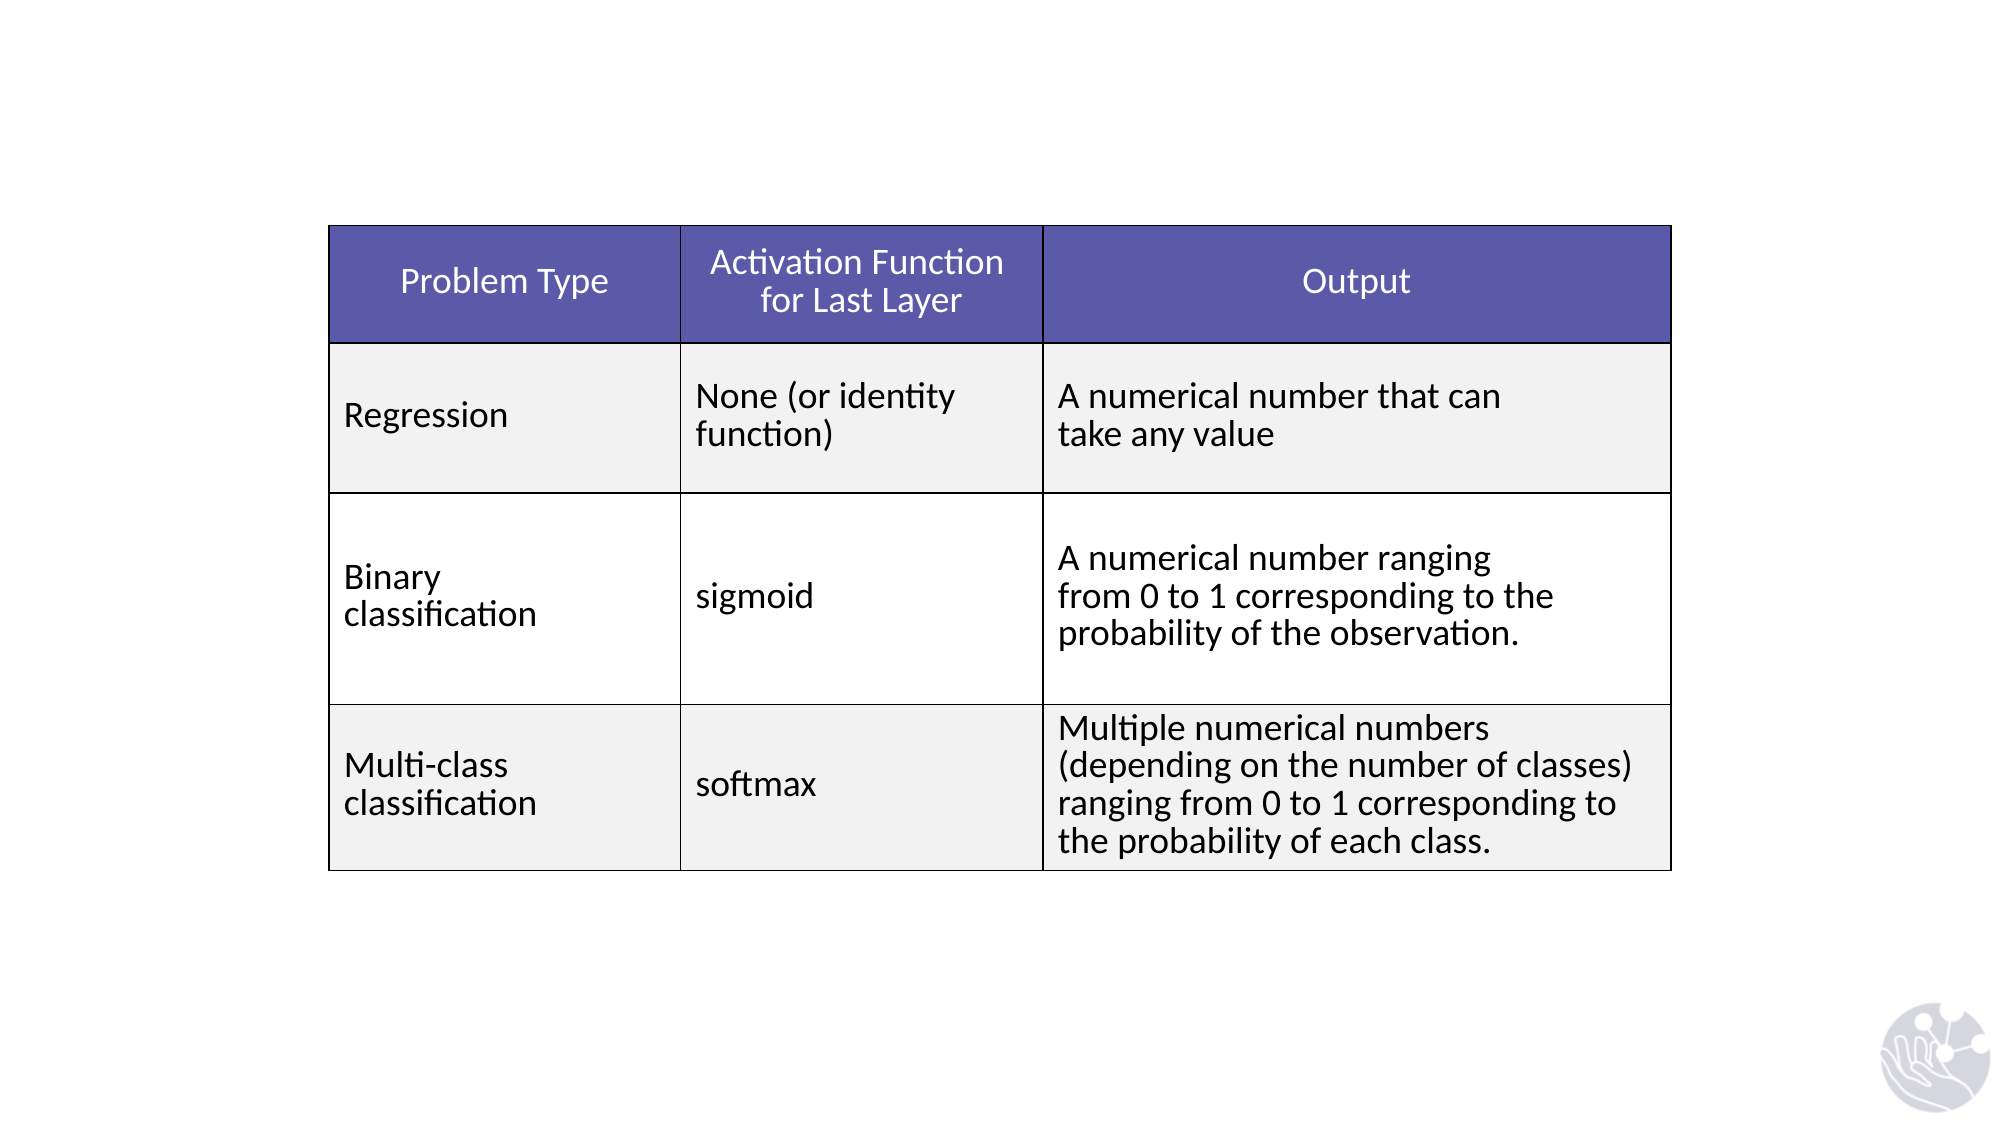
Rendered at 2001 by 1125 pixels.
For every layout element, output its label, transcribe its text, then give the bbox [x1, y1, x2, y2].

table_cell Multi-class classification [330, 705, 680, 870]
table_cell Multiple numerical numbers (depending on the number of classes) ranging from 0 to 1 corresponding to the probability of each class. [1044, 705, 1670, 870]
table_header Problem Type [330, 226, 680, 342]
table_header Output [1044, 226, 1670, 342]
table_cell sigmoid [681, 494, 1042, 704]
table_cell A numerical number that can take any value [1044, 344, 1670, 492]
table_header Activation Function for Last Layer [681, 226, 1042, 342]
table_cell None (or identity function) [681, 344, 1042, 492]
table_cell A numerical number ranging from 0 to 1 corresponding to the probability of the observation. [1044, 494, 1670, 704]
picture [1866, 991, 1998, 1125]
table_cell Regression [330, 344, 680, 492]
table_cell softmax [681, 705, 1042, 870]
table_cell Binary classification [330, 494, 680, 704]
